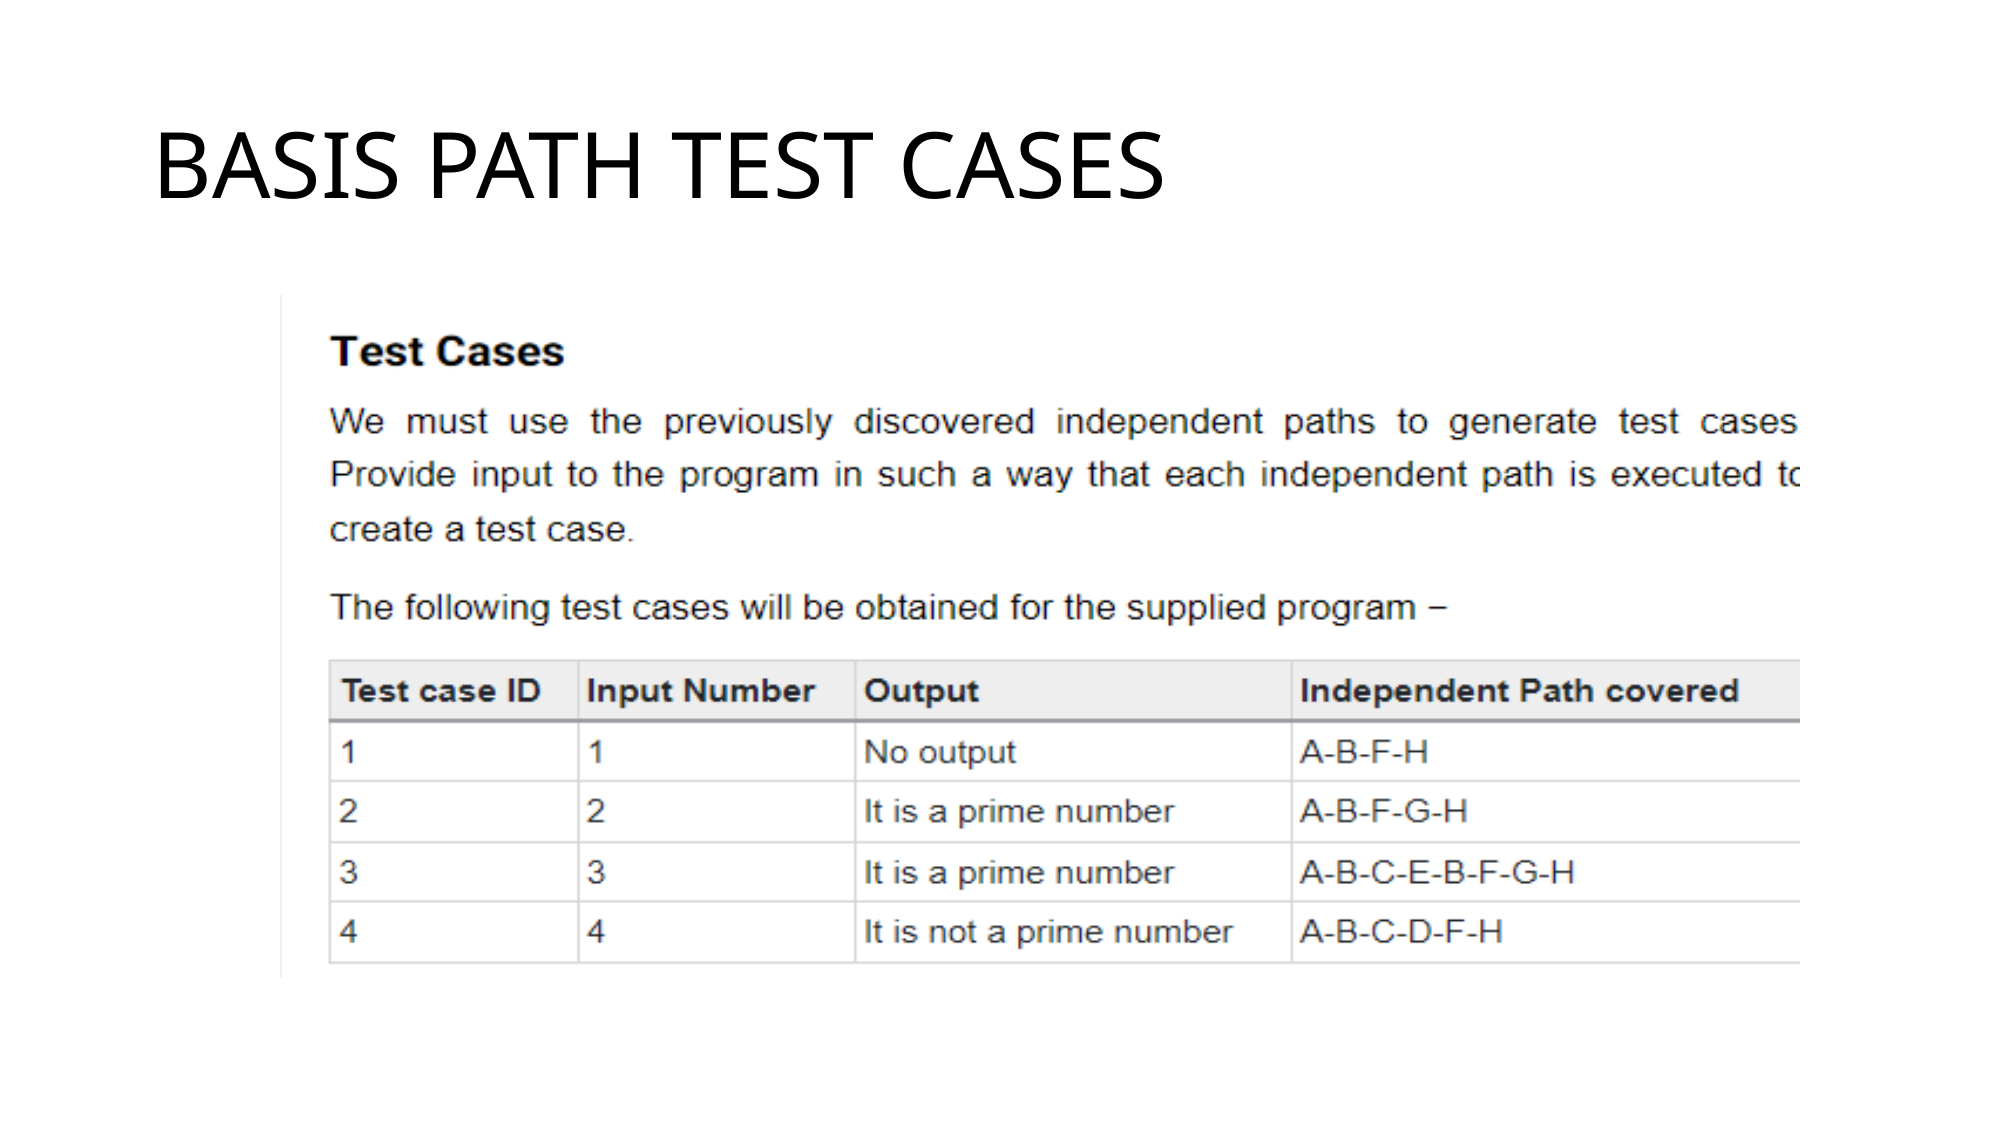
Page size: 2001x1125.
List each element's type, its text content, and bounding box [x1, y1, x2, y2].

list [280, 295, 1800, 978]
title BASIS PATH TEST CASES [137, 59, 1863, 278]
